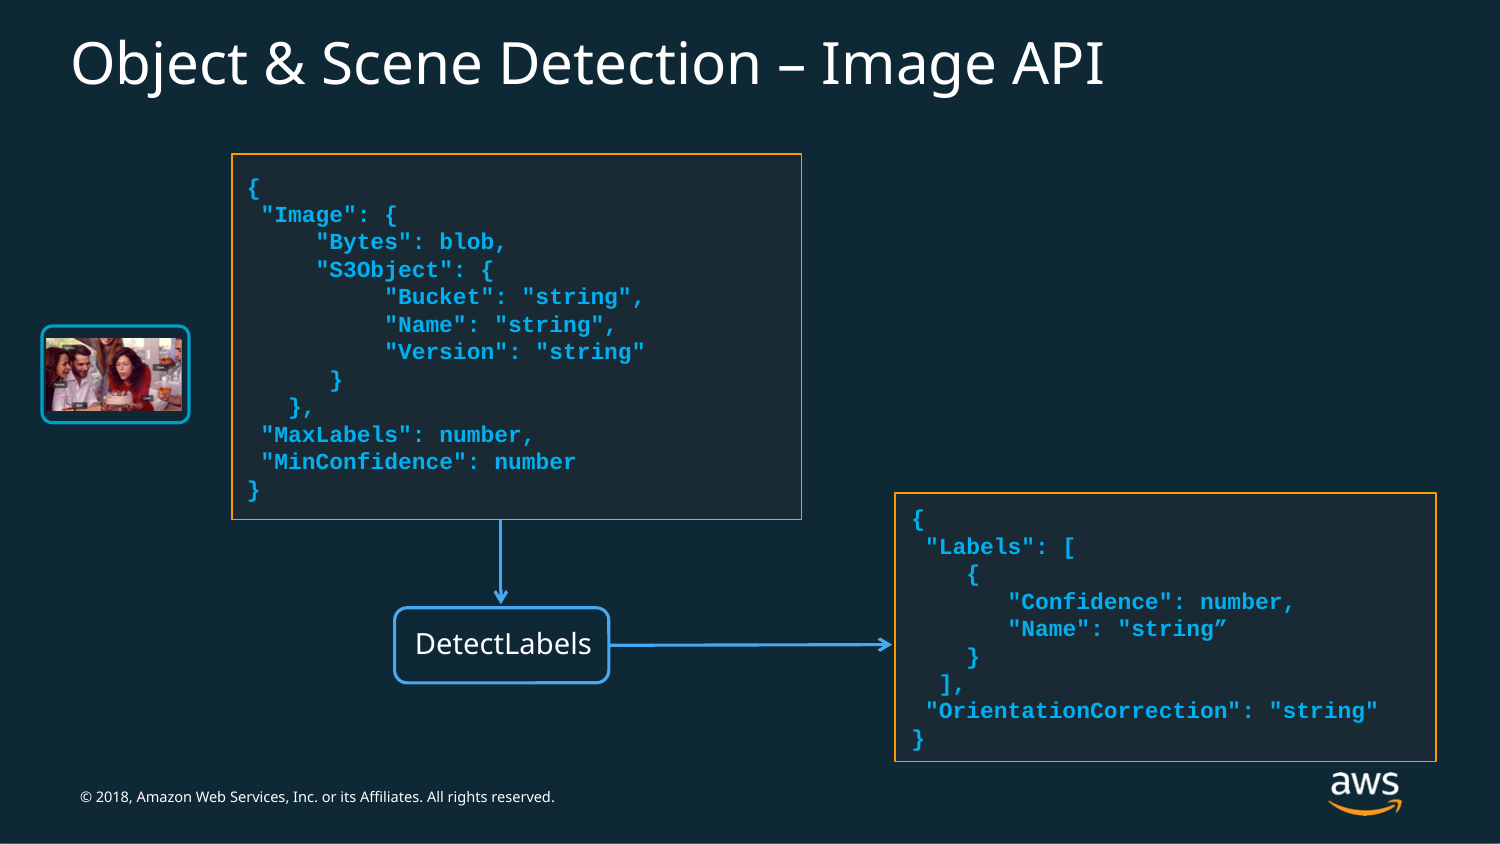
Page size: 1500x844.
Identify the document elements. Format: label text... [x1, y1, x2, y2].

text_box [894, 473, 1500, 762]
text_box { "Image": { "Bytes": blob, "S3Object": { "Bucket": "string", "Name": "string", "Version": "string" } }, "MaxLabels": number, "MinConfidence": number } [232, 153, 802, 520]
text_box [42, 325, 190, 423]
text_box [394, 607, 609, 683]
picture [45, 337, 182, 411]
picture [1328, 772, 1402, 816]
title Object & Scene Detection – Image API [55, 18, 1402, 109]
text_box DetectLabels [400, 617, 607, 668]
